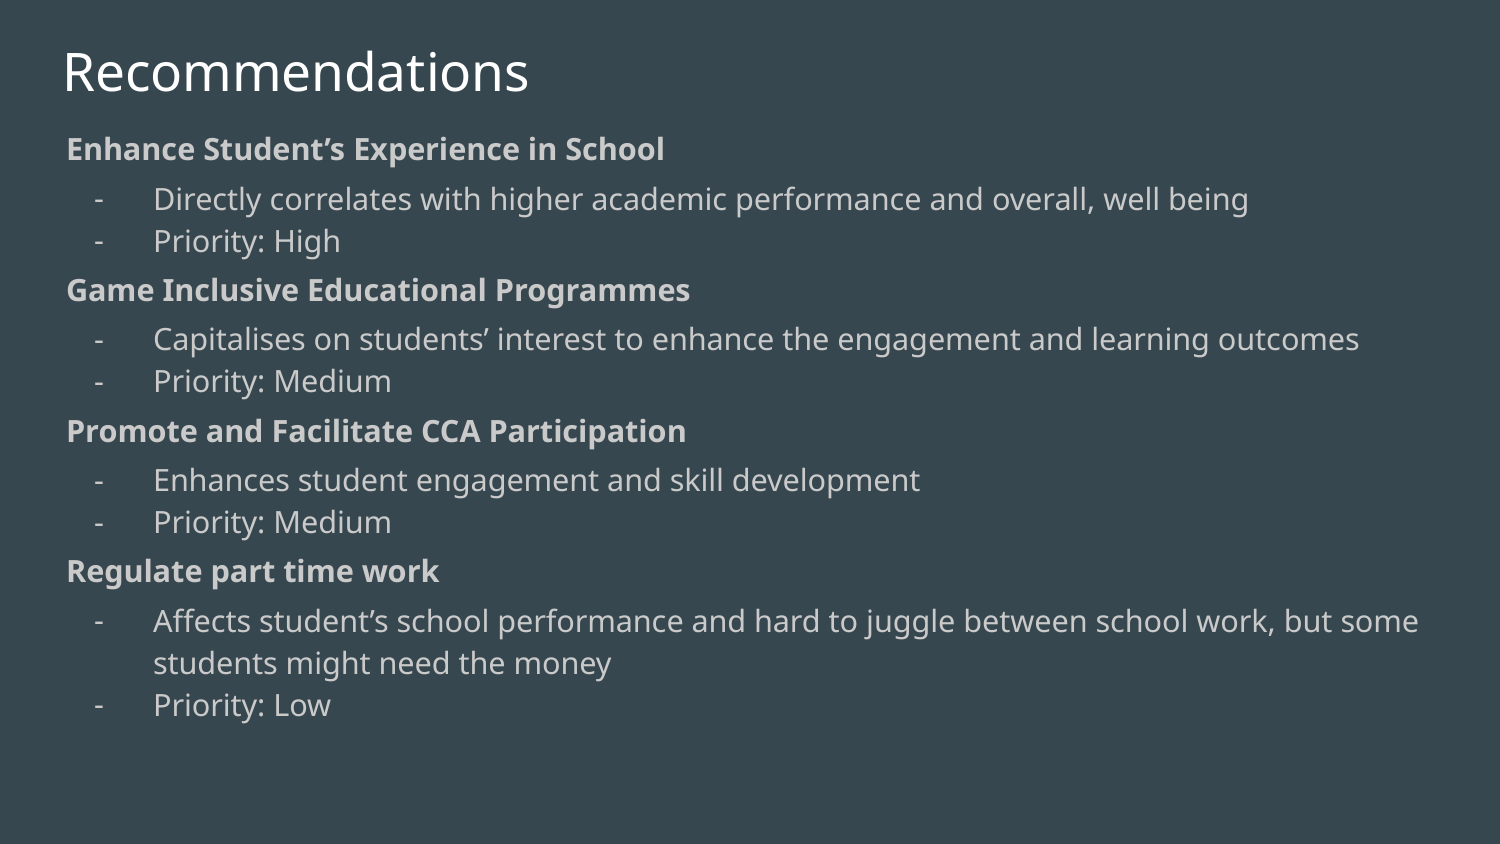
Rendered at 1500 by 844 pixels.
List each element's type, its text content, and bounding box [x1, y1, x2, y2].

title Recommendations [47, 23, 1445, 118]
list Enhance Student’s Experience in School Directly correlates with higher academic performance and overall, well being Priority: High Game Inclusive Educational Programmes Capitalises on students’ interest to enhance the engagement and learning outcomes Priority: Medium Promote and Facilitate CCA Participation Enhances student engagement and skill development Priority: Medium Regulate part time work Affects student’s school performance and hard to juggle between school work, but some students might need the money Priority: Low [51, 109, 1449, 772]
